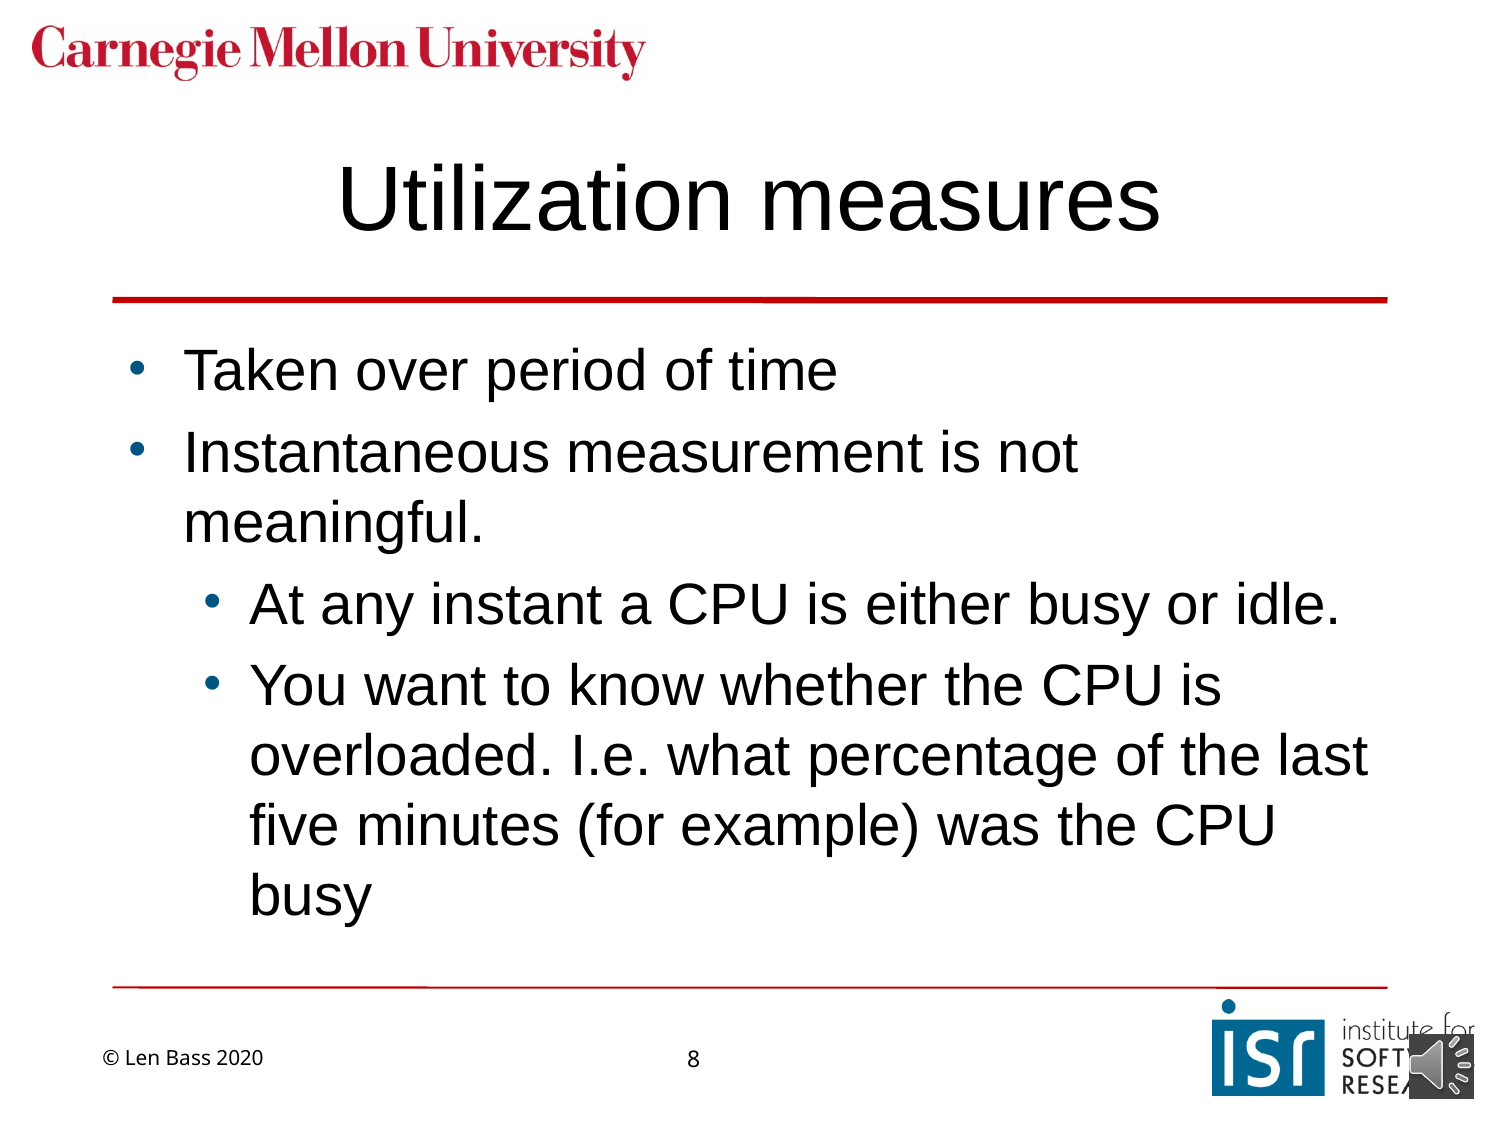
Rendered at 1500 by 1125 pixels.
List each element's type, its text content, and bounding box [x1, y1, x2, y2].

picture [1247, 1030, 1280, 1087]
picture [1212, 999, 1476, 1101]
picture [1225, 1031, 1233, 1086]
picture [1293, 1031, 1314, 1086]
title Utilization measures [112, 99, 1388, 288]
list Taken over period of time Instantaneous measurement is not meaningful. At any instant a CPU is either busy or idle. You want to know whether the CPU is overloaded. I.e. what percentage of the last five minutes (for example) was the CPU busy [112, 324, 1388, 988]
picture [32, 25, 646, 81]
